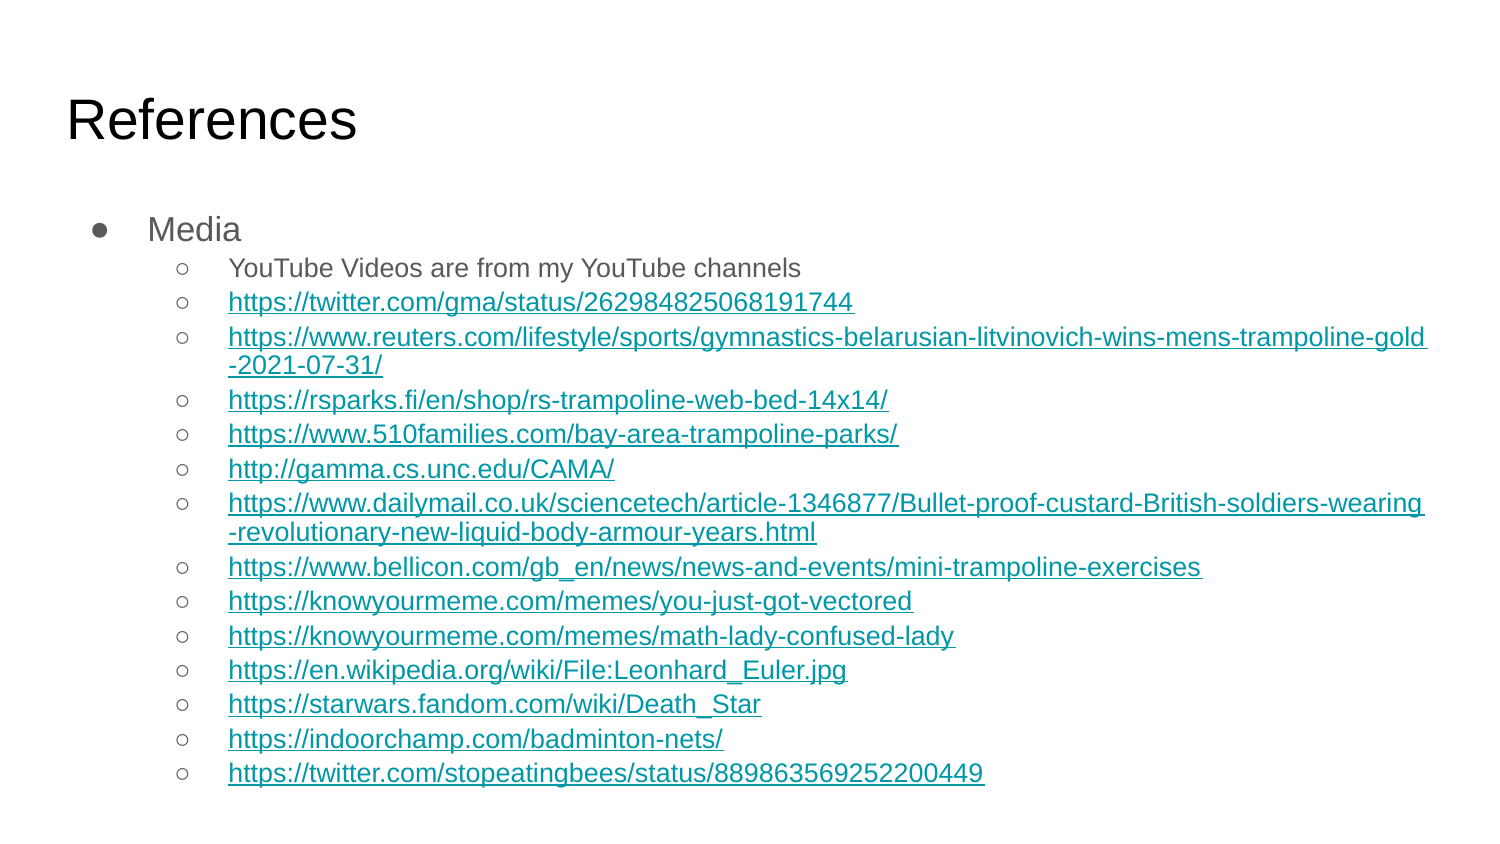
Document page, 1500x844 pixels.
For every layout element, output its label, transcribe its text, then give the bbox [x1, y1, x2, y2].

title References [51, 72, 1449, 167]
list Media YouTube Videos are from my YouTube channels https://twitter.com/gma/status/262984825068191744 https://www.reuters.com/lifestyle/sports/gymnastics-belarusian-litvinovich-wins-mens-trampoline-gold-2021-07-31/ https://rsparks.fi/en/shop/rs-trampoline-web-bed-14x14/ https://www.510families.com/bay-area-trampoline-parks/ http://gamma.cs.unc.edu/CAMA/ https://www.dailymail.co.uk/sciencetech/article-1346877/Bullet-proof-custard-British-soldiers-wearing-revolutionary-new-liquid-body-armour-years.html https://www.bellicon.com/gb_en/news/news-and-events/mini-trampoline-exercises https://knowyourmeme.com/memes/you-just-got-vectored https://knowyourmeme.com/memes/math-lady-confused-lady https://en.wikipedia.org/wiki/File:Leonhard_Euler.jpg https://starwars.fandom.com/wiki/Death_Star https://indoorchamp.com/badminton-nets/ https://twitter.com/stopeatingbees/status/889863569252200449 [51, 189, 1449, 750]
